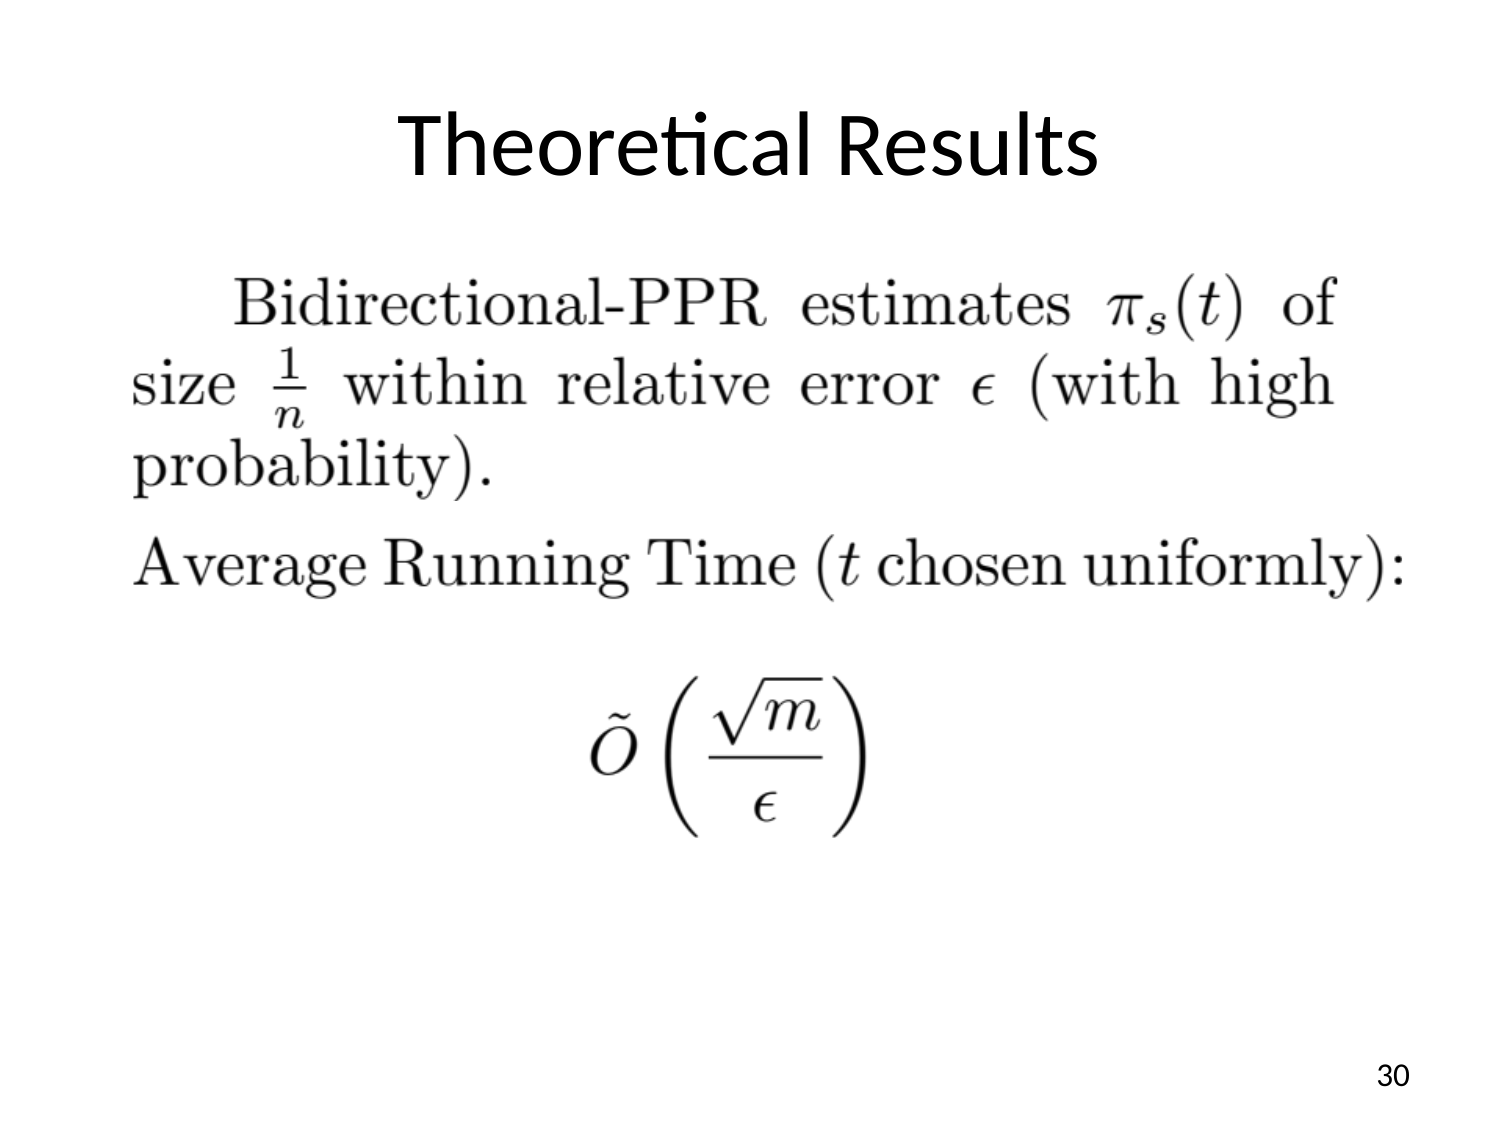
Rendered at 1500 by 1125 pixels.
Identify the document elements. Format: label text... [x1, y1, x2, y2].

picture [133, 272, 1338, 501]
title Theoretical Results [75, 45, 1425, 233]
picture [133, 533, 1403, 839]
slide_number 30 [1074, 1042, 1425, 1103]
